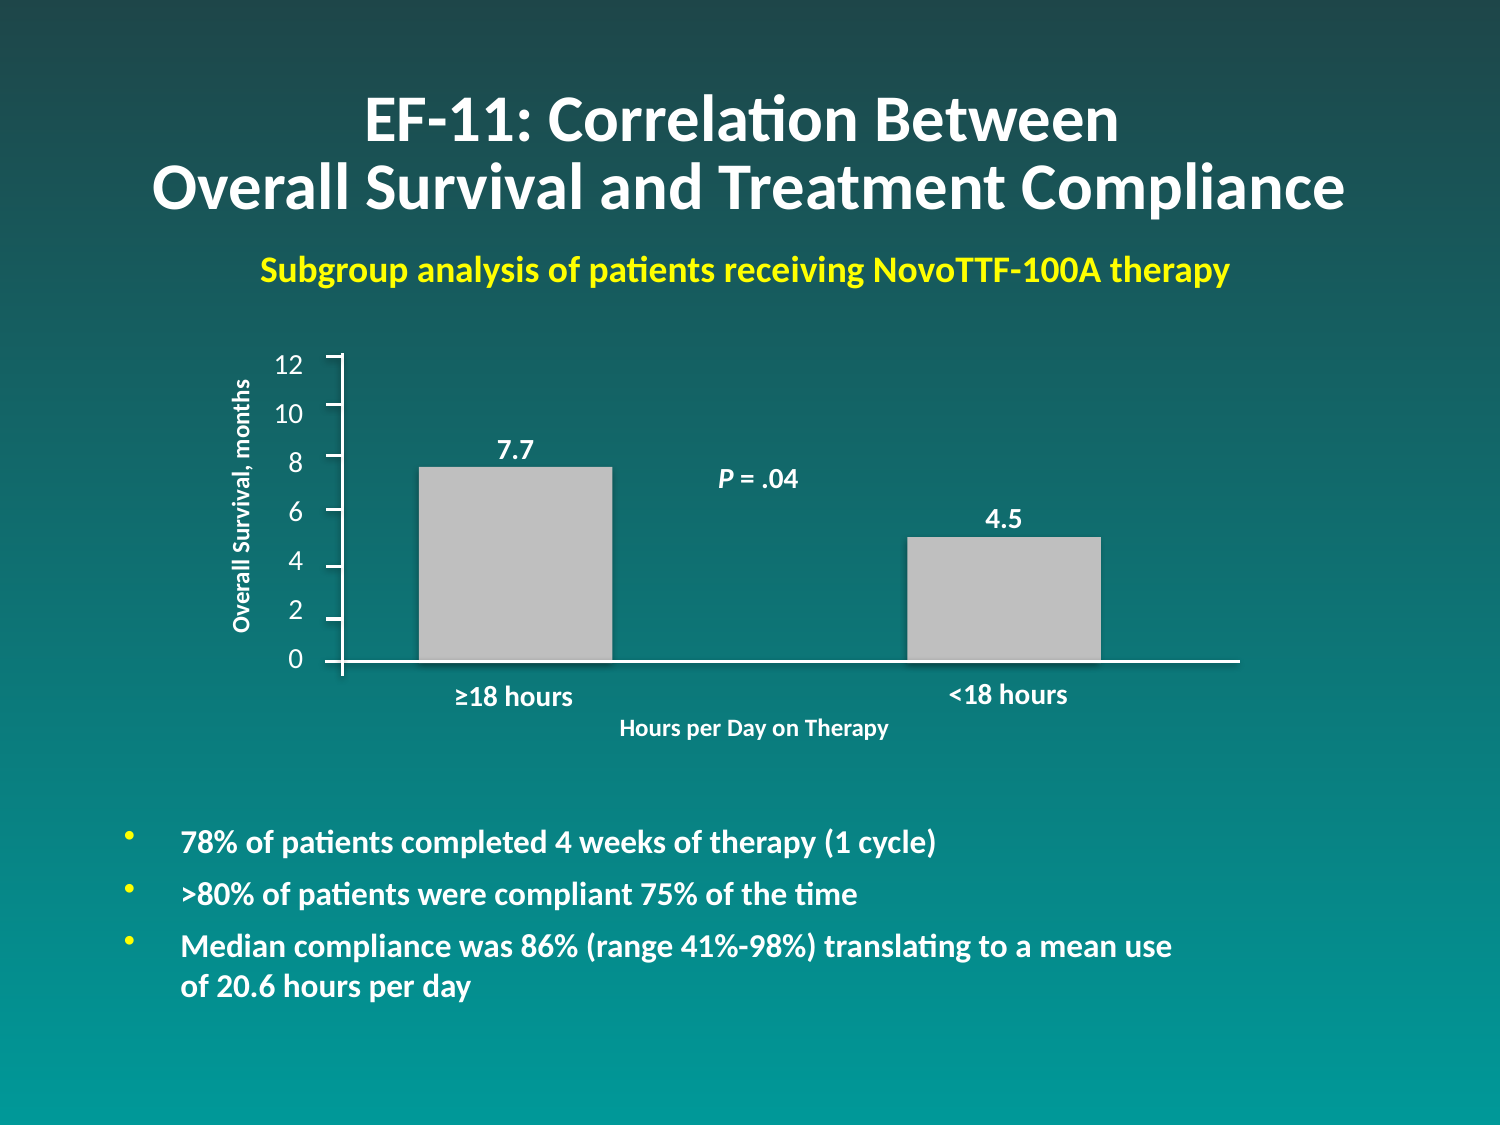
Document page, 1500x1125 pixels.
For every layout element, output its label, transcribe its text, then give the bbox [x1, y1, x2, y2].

text_box P = .04 [606, 441, 911, 503]
text_box 12 10 8 6 4 2 0 [262, 324, 318, 682]
text_box <18 hours [902, 669, 1115, 718]
text_box Hours per Day on Therapy [493, 694, 1015, 749]
text_box Overall Survival, months [208, 312, 262, 701]
text_box ≥18 hours [407, 669, 620, 720]
text_box 4.5 [937, 481, 1071, 542]
text_box 78% of patients completed 4 weeks of therapy (1 cycle) >80% of patients were compliant 75% of the time Median compliance was 86% (range 41%-98%) translating to a mean use of 20.6 hours per day [109, 812, 1407, 1012]
text_box [418, 466, 613, 658]
text_box EF-11: Correlation Between Overall Survival and Treatment Compliance [0, 81, 1500, 230]
text_box 7.7 [448, 412, 583, 473]
text_box [906, 536, 1102, 657]
text_box Subgroup analysis of patients receiving NovoTTF-100A therapy [113, 237, 1387, 298]
